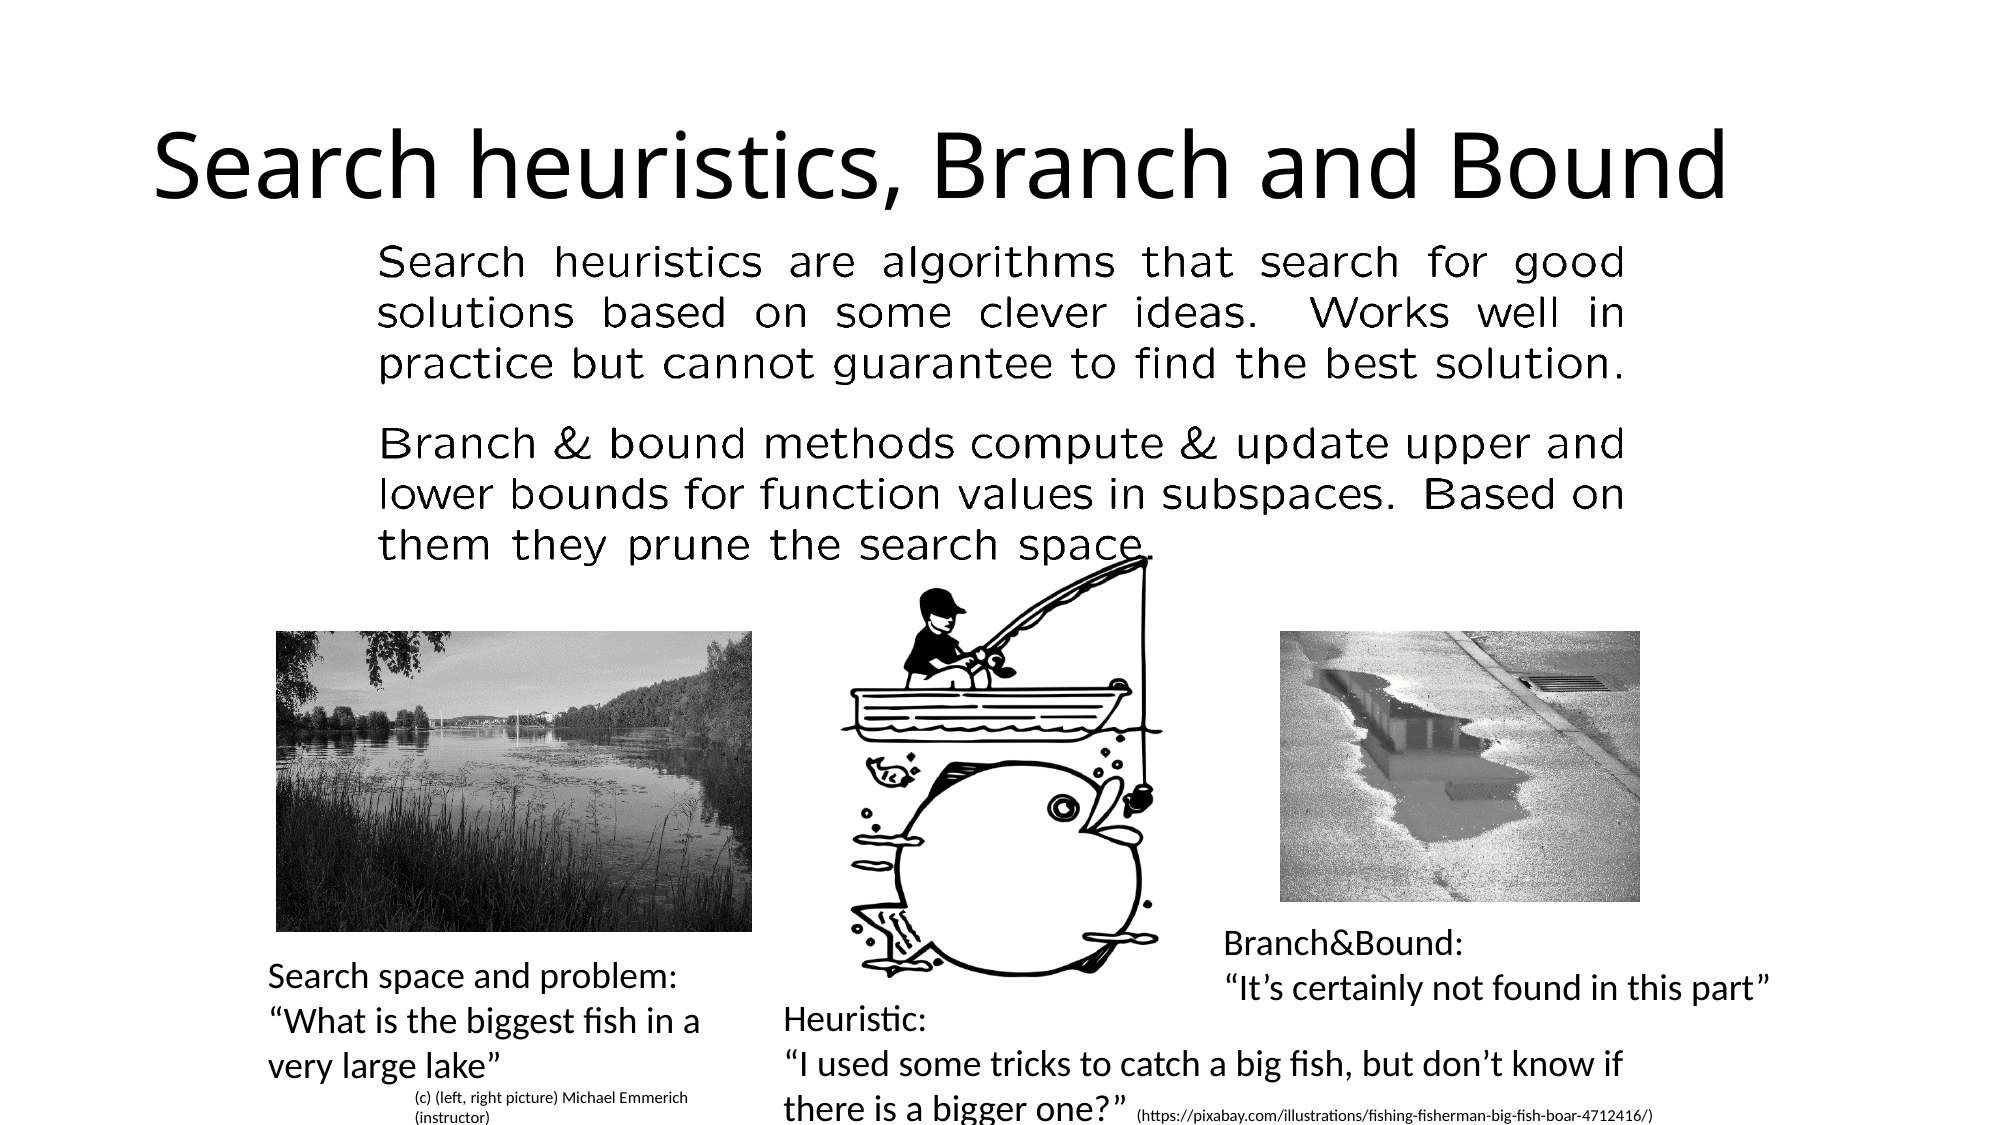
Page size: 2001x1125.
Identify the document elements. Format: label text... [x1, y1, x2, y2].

text_box Heuristic: “I used some tricks to catch a big fish, but don’t know if there is a bigger one?” (https://pixabay.com/illustrations/fishing-fisherman-big-fish-boar-4712416/) [768, 986, 1669, 1125]
text_box (c) (left, right picture) Michael Emmerich (instructor) [399, 1079, 777, 1125]
picture [378, 245, 1622, 386]
text_box Branch&Bound: “It’s certainly not found in this part” [1208, 910, 1787, 1016]
text_box Search space and problem: “What is the biggest fish in a very large lake” [253, 943, 725, 1094]
picture [276, 631, 752, 932]
title Search heuristics, Branch and Bound [137, 59, 1863, 278]
picture [1280, 631, 1640, 902]
picture [378, 426, 1622, 978]
